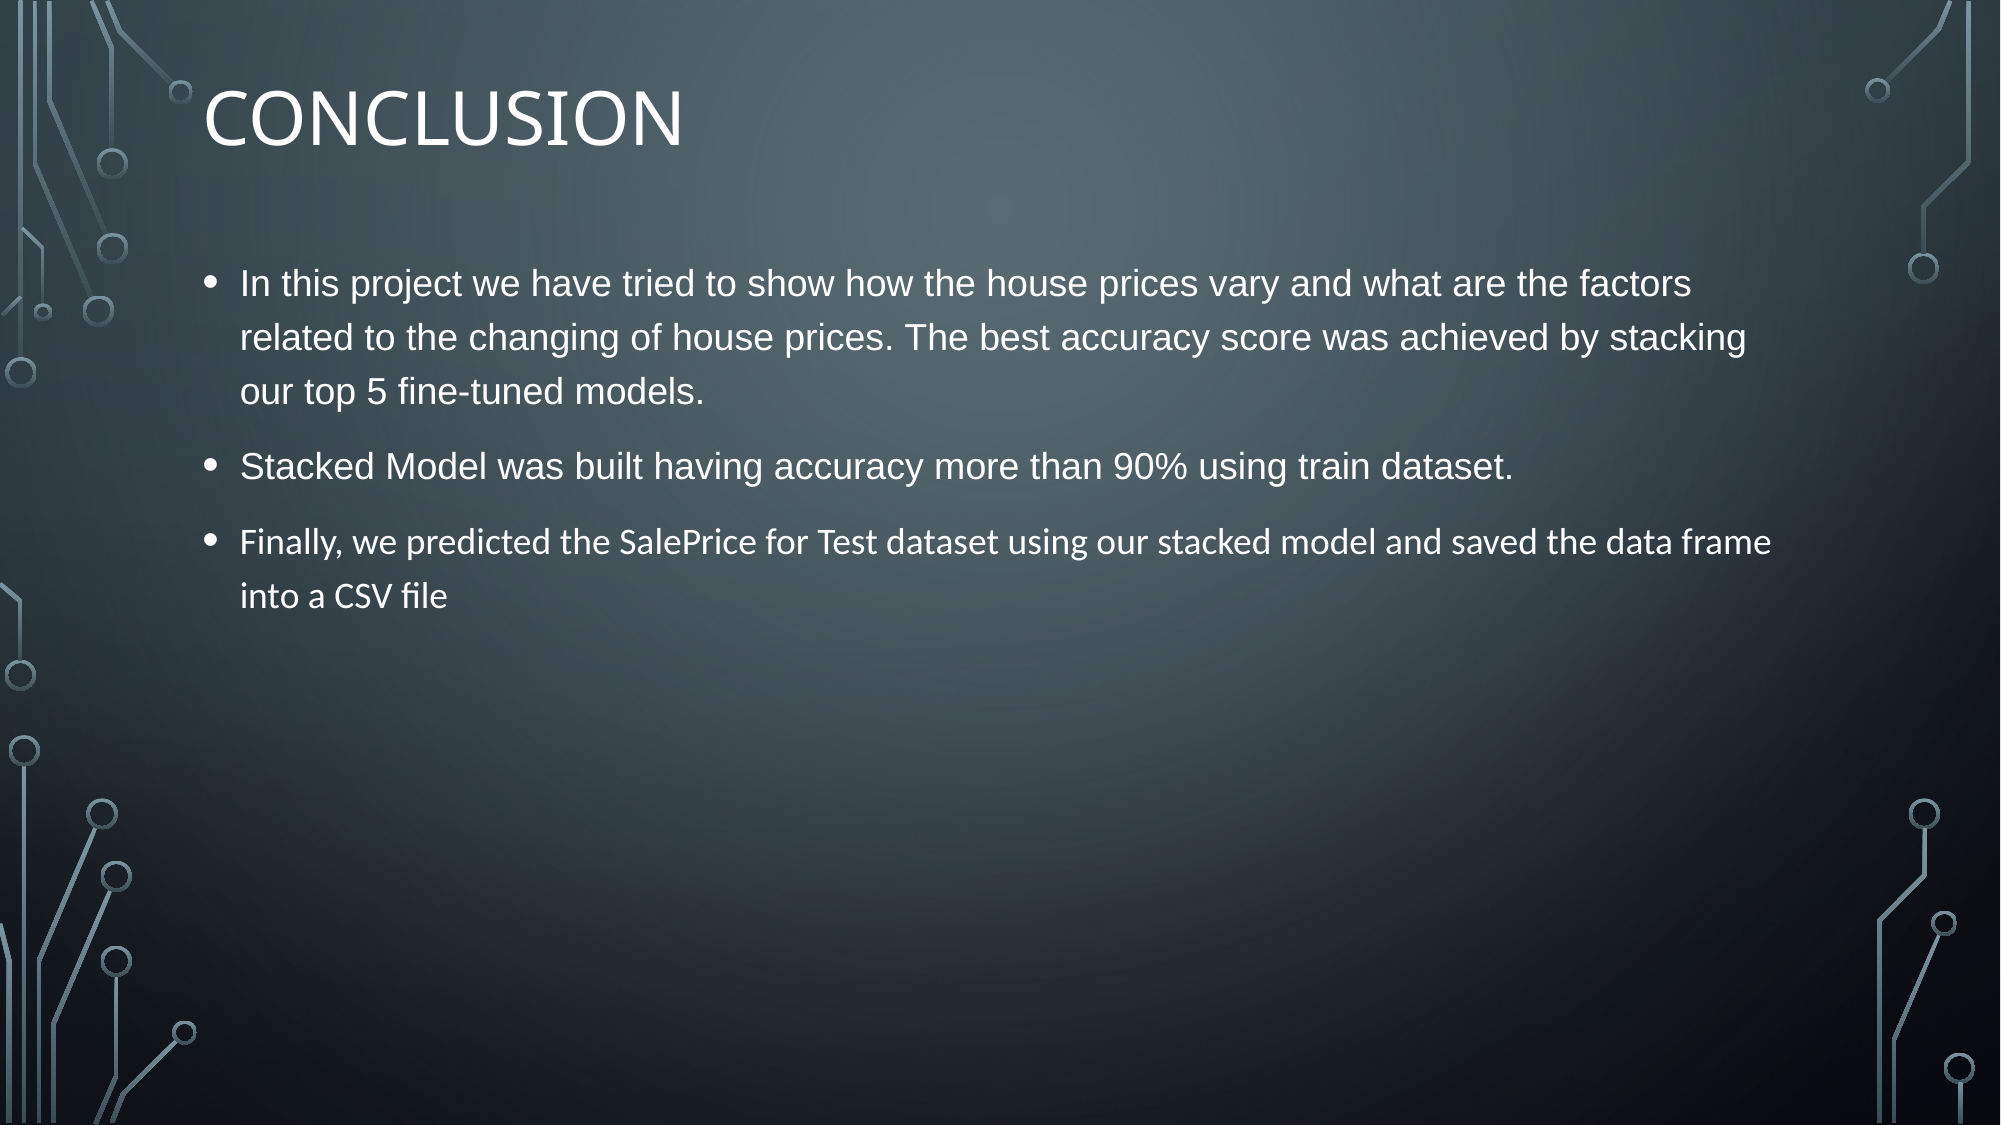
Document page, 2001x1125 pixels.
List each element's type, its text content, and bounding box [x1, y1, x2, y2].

list In this project we have tried to show how the house prices vary and what are the factors related to the changing of house prices. The best accuracy score was achieved by stacking our top 5 fine-tuned models. Stacked Model was built having accuracy more than 90% using train dataset. Finally, we predicted the SalePrice for Test dataset using our stacked model and saved the data frame into a CSV file [187, 242, 1813, 824]
title Conclusion [187, 0, 1813, 242]
